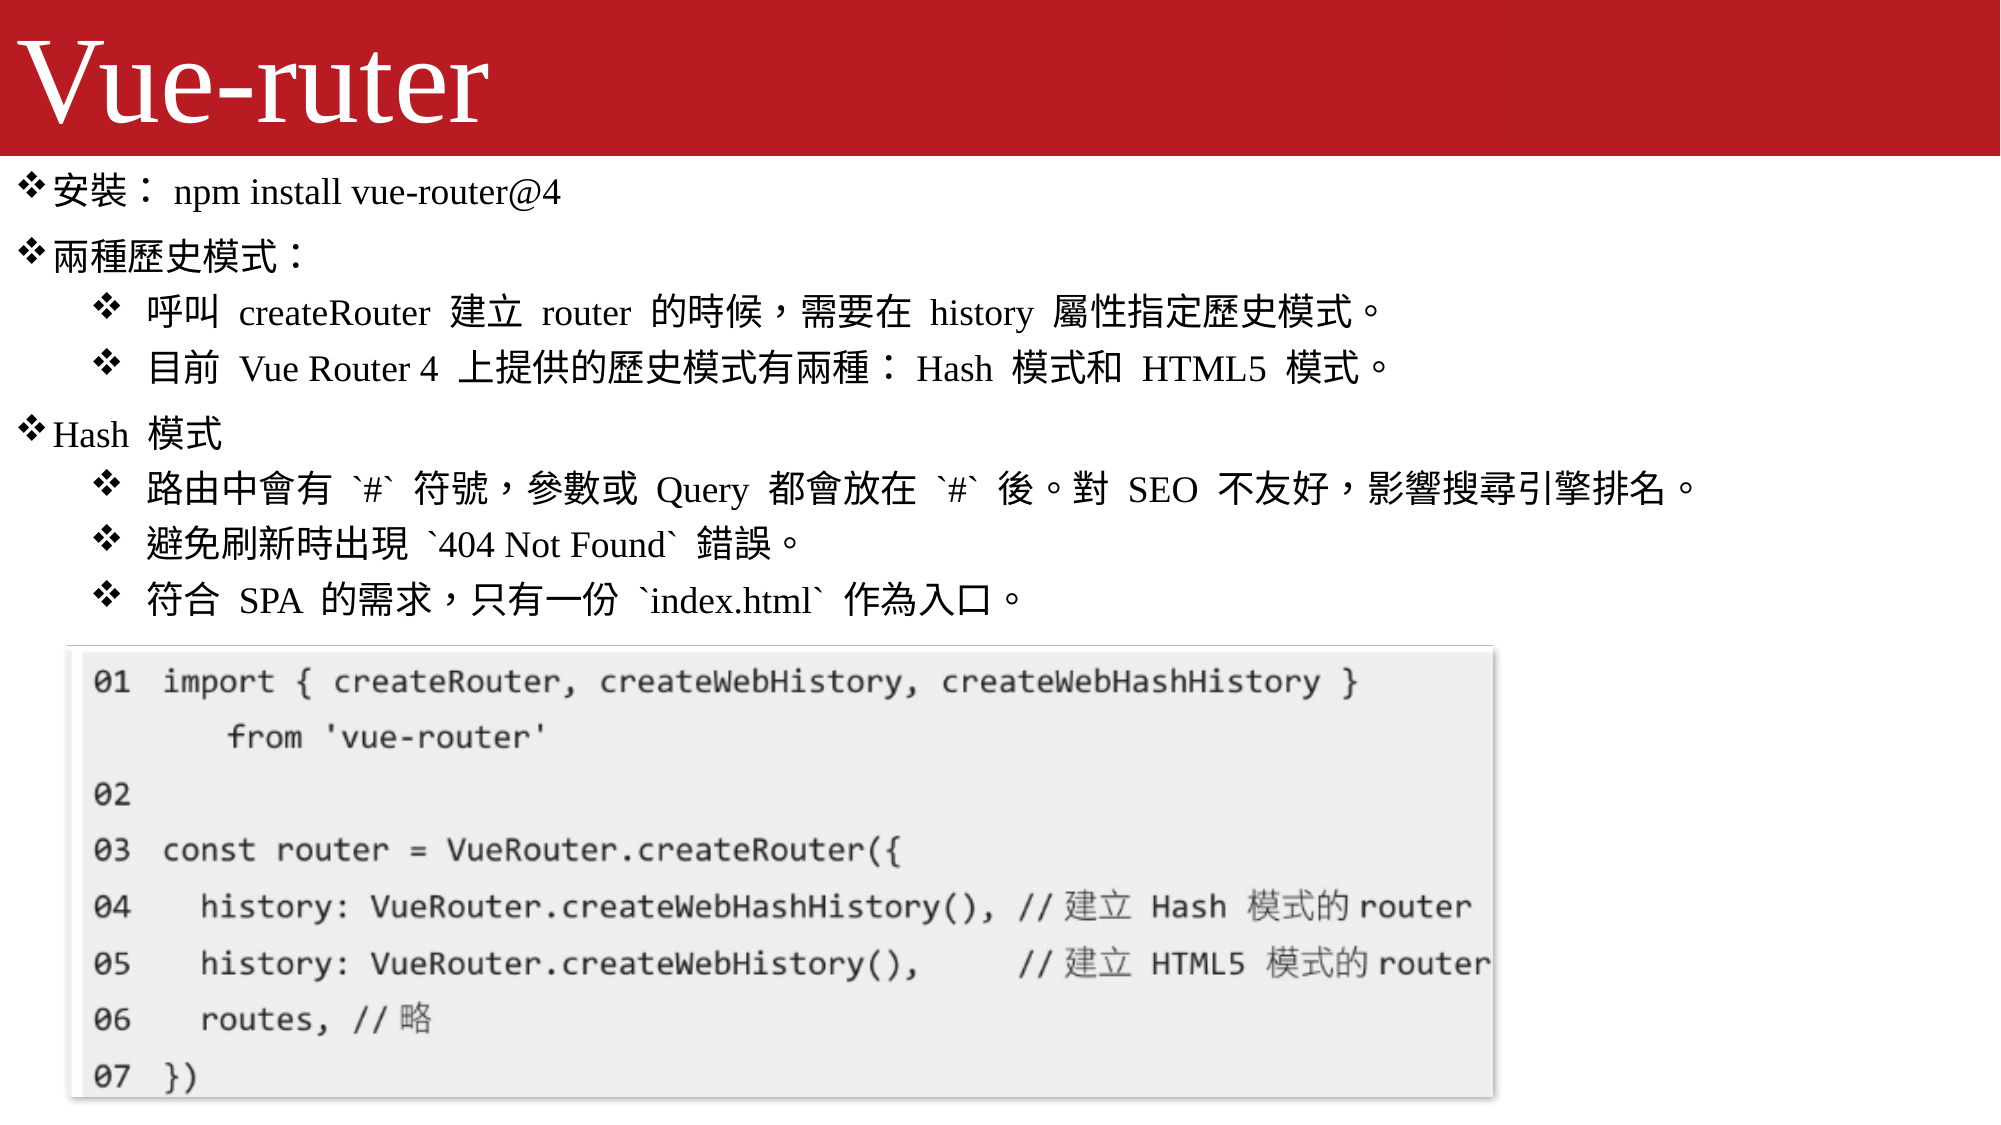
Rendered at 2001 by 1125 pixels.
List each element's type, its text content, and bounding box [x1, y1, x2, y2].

picture [67, 644, 1493, 1097]
list 安裝：npm install vue-router@4 兩種歷史模式： 呼叫 createRouter 建立 router 的時候，需要在 history 屬性指定歷史模式。 目前 Vue Router 4 上提供的歷史模式有兩種：Hash 模式和 HTML5 模式。 Hash 模式 路由中會有 `#` 符號，參數或 Query 都會放在 `#` 後。對 SEO 不友好，影響搜尋引擎排名。 避免刷新時出現 `404 Not Found` 錯誤。 符合 SPA 的需求，只有一份 `index.html` 作為入口。 [0, 159, 1988, 987]
title Vue-ruter [1, 0, 1727, 156]
